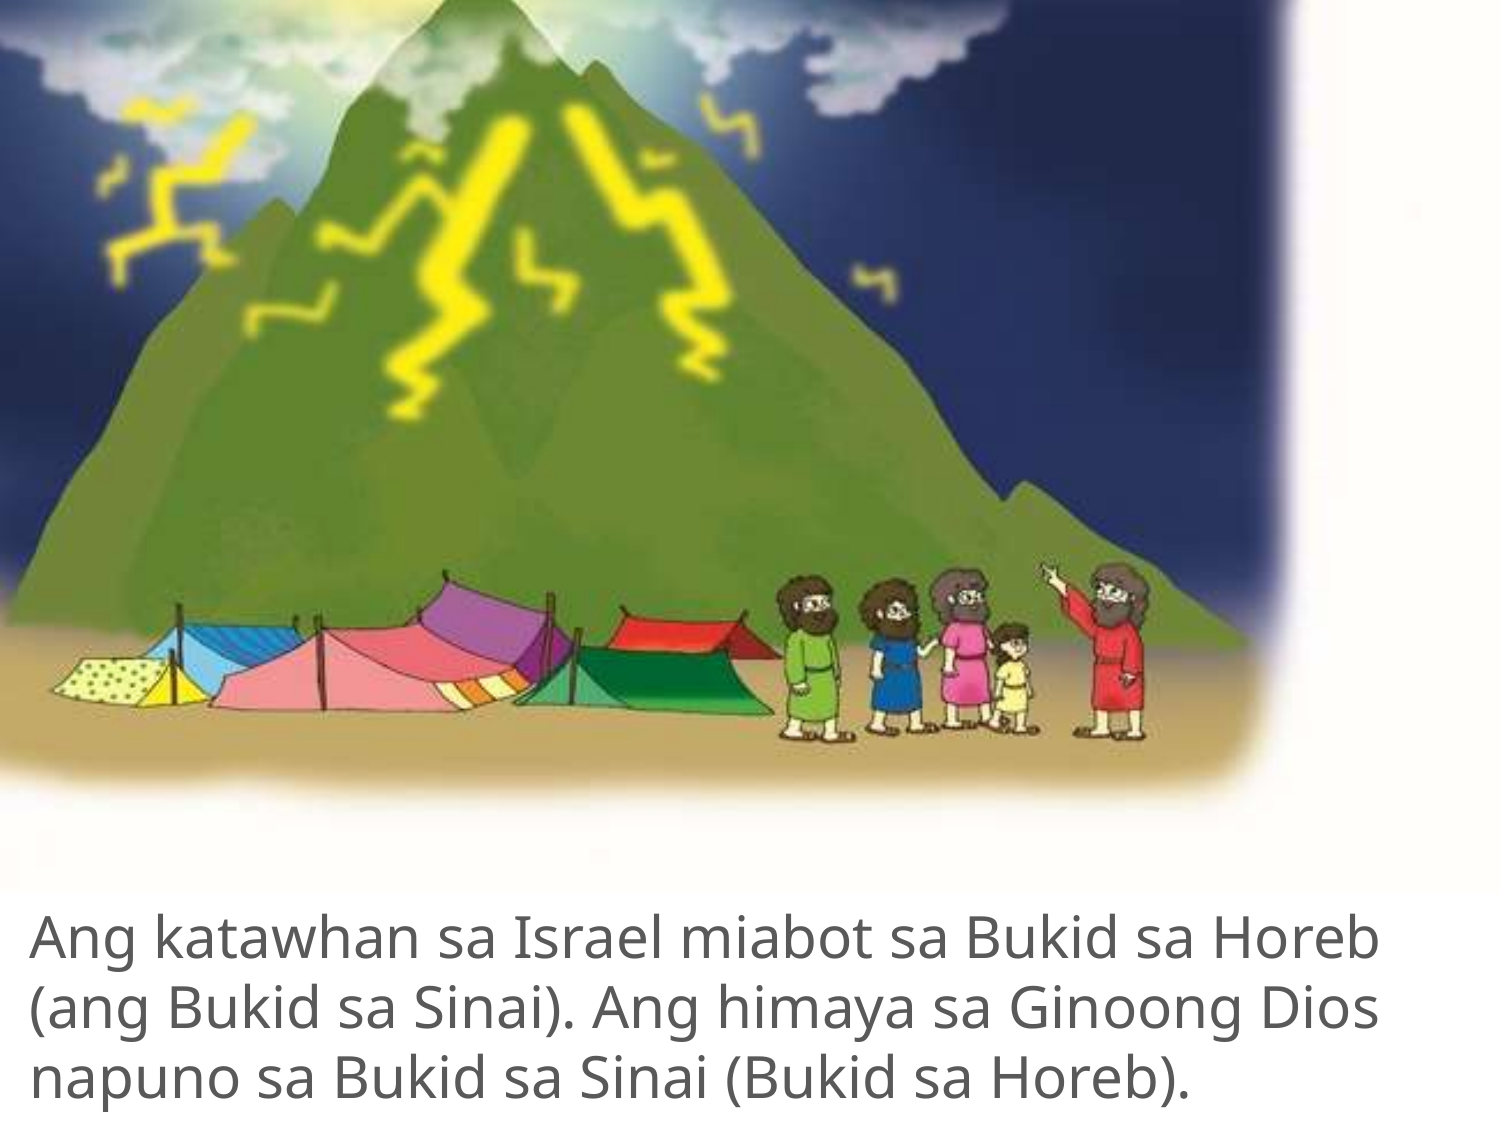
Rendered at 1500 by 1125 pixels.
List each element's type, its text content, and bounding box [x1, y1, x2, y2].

text_box Ang katawhan sa Israel miabot sa Bukid sa Horeb (ang Bukid sa Sinai). Ang himaya sa Ginoong Dios napuno sa Bukid sa Sinai (Bukid sa Horeb). [14, 902, 1486, 1118]
picture [0, 0, 1500, 894]
